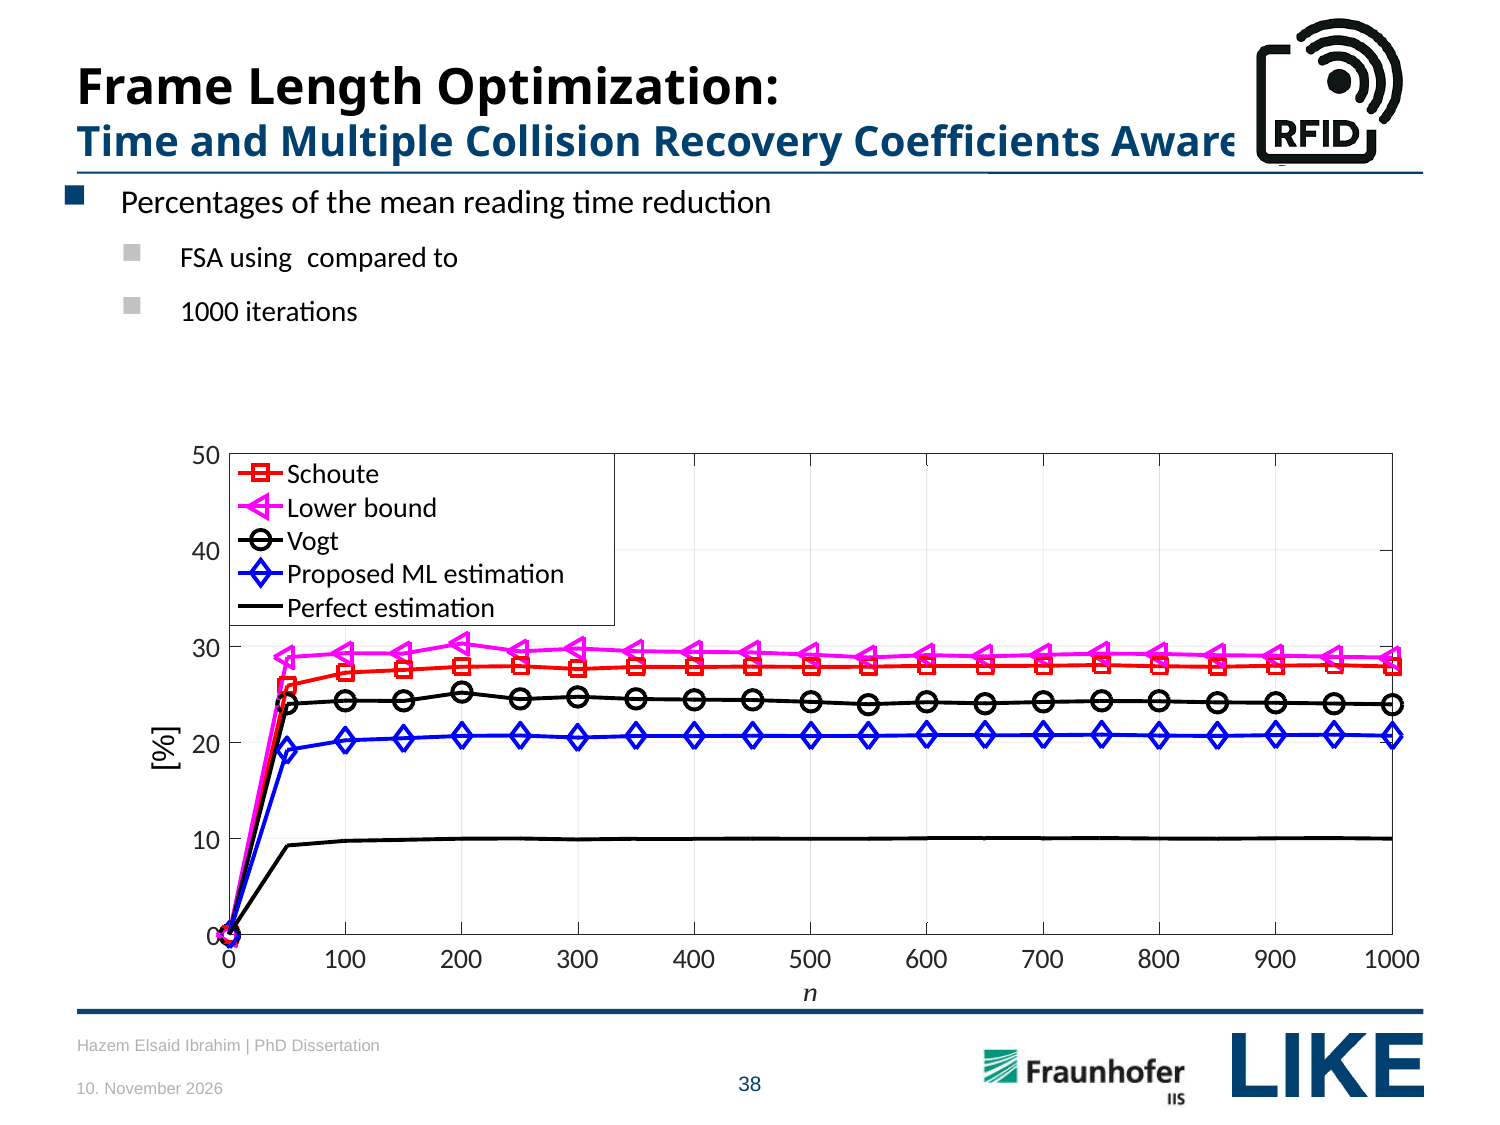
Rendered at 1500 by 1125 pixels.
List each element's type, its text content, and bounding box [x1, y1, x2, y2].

picture [1234, 16, 1424, 166]
footer Hazem Elsaid Ibrahim | PhD Dissertation [77, 1035, 552, 1056]
picture [1232, 1033, 1424, 1097]
picture [974, 1022, 1193, 1116]
title Frame Length Optimization: Time and Multiple Collision Recovery Coefficients Aware System [76, 54, 1229, 166]
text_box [135, 435, 1425, 1001]
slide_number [76, 1077, 427, 1099]
